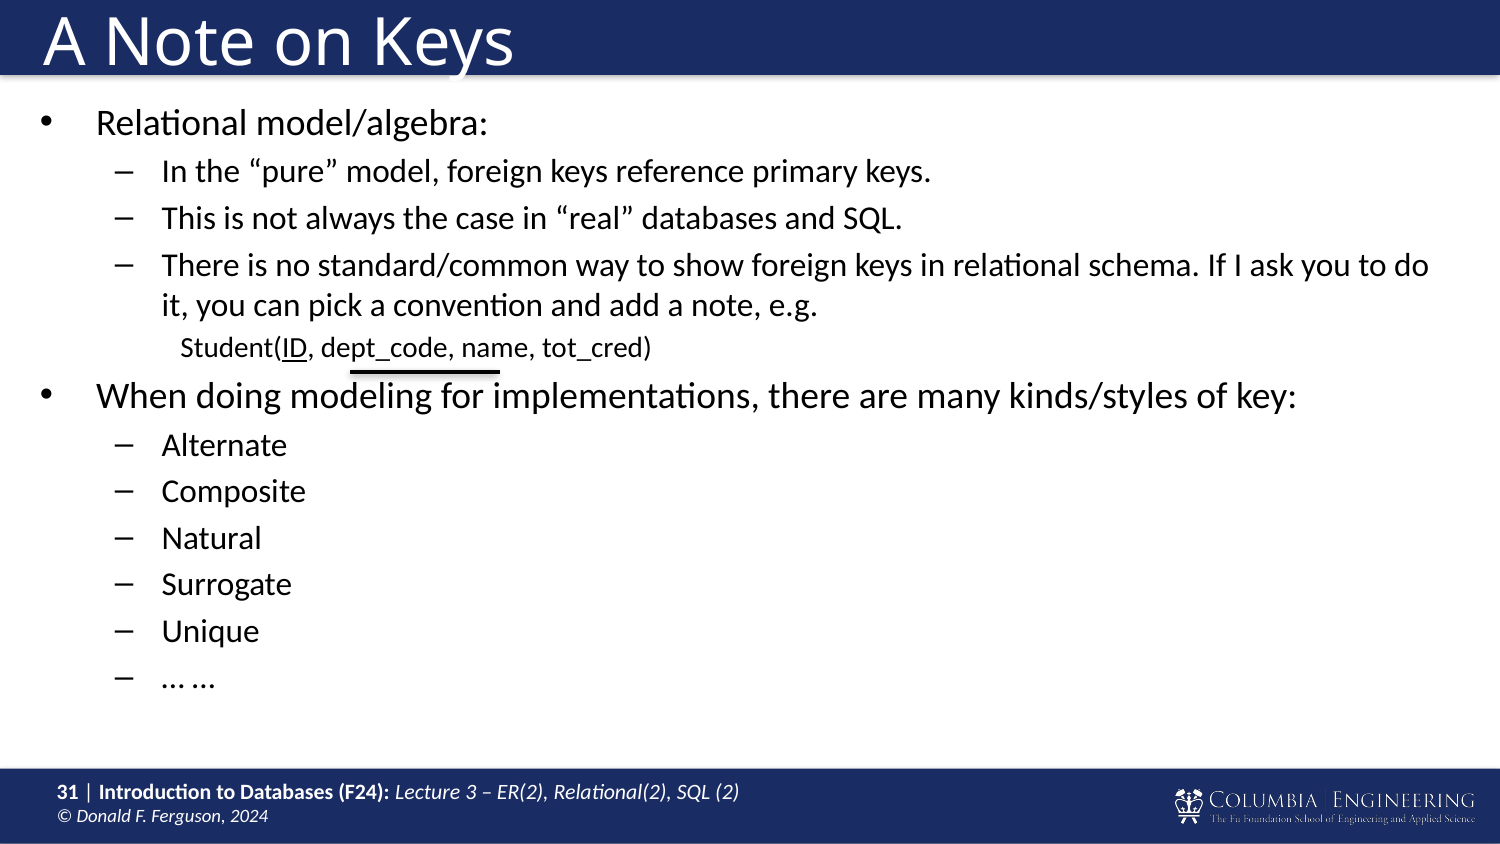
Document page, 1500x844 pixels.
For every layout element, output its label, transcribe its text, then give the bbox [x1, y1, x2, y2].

list Relational model/algebra: In the “pure” model, foreign keys reference primary keys. This is not always the case in “real” databases and SQL. There is no standard/common way to show foreign keys in relational schema. If I ask you to do it, you can pick a convention and add a note, e.g. Student(ID, dept_code, name, tot_cred) When doing modeling for implementations, there are many kinds/styles of key: Alternate Composite Natural Surrogate Unique … … [24, 90, 1475, 754]
title A Note on Keys [28, 0, 1450, 73]
